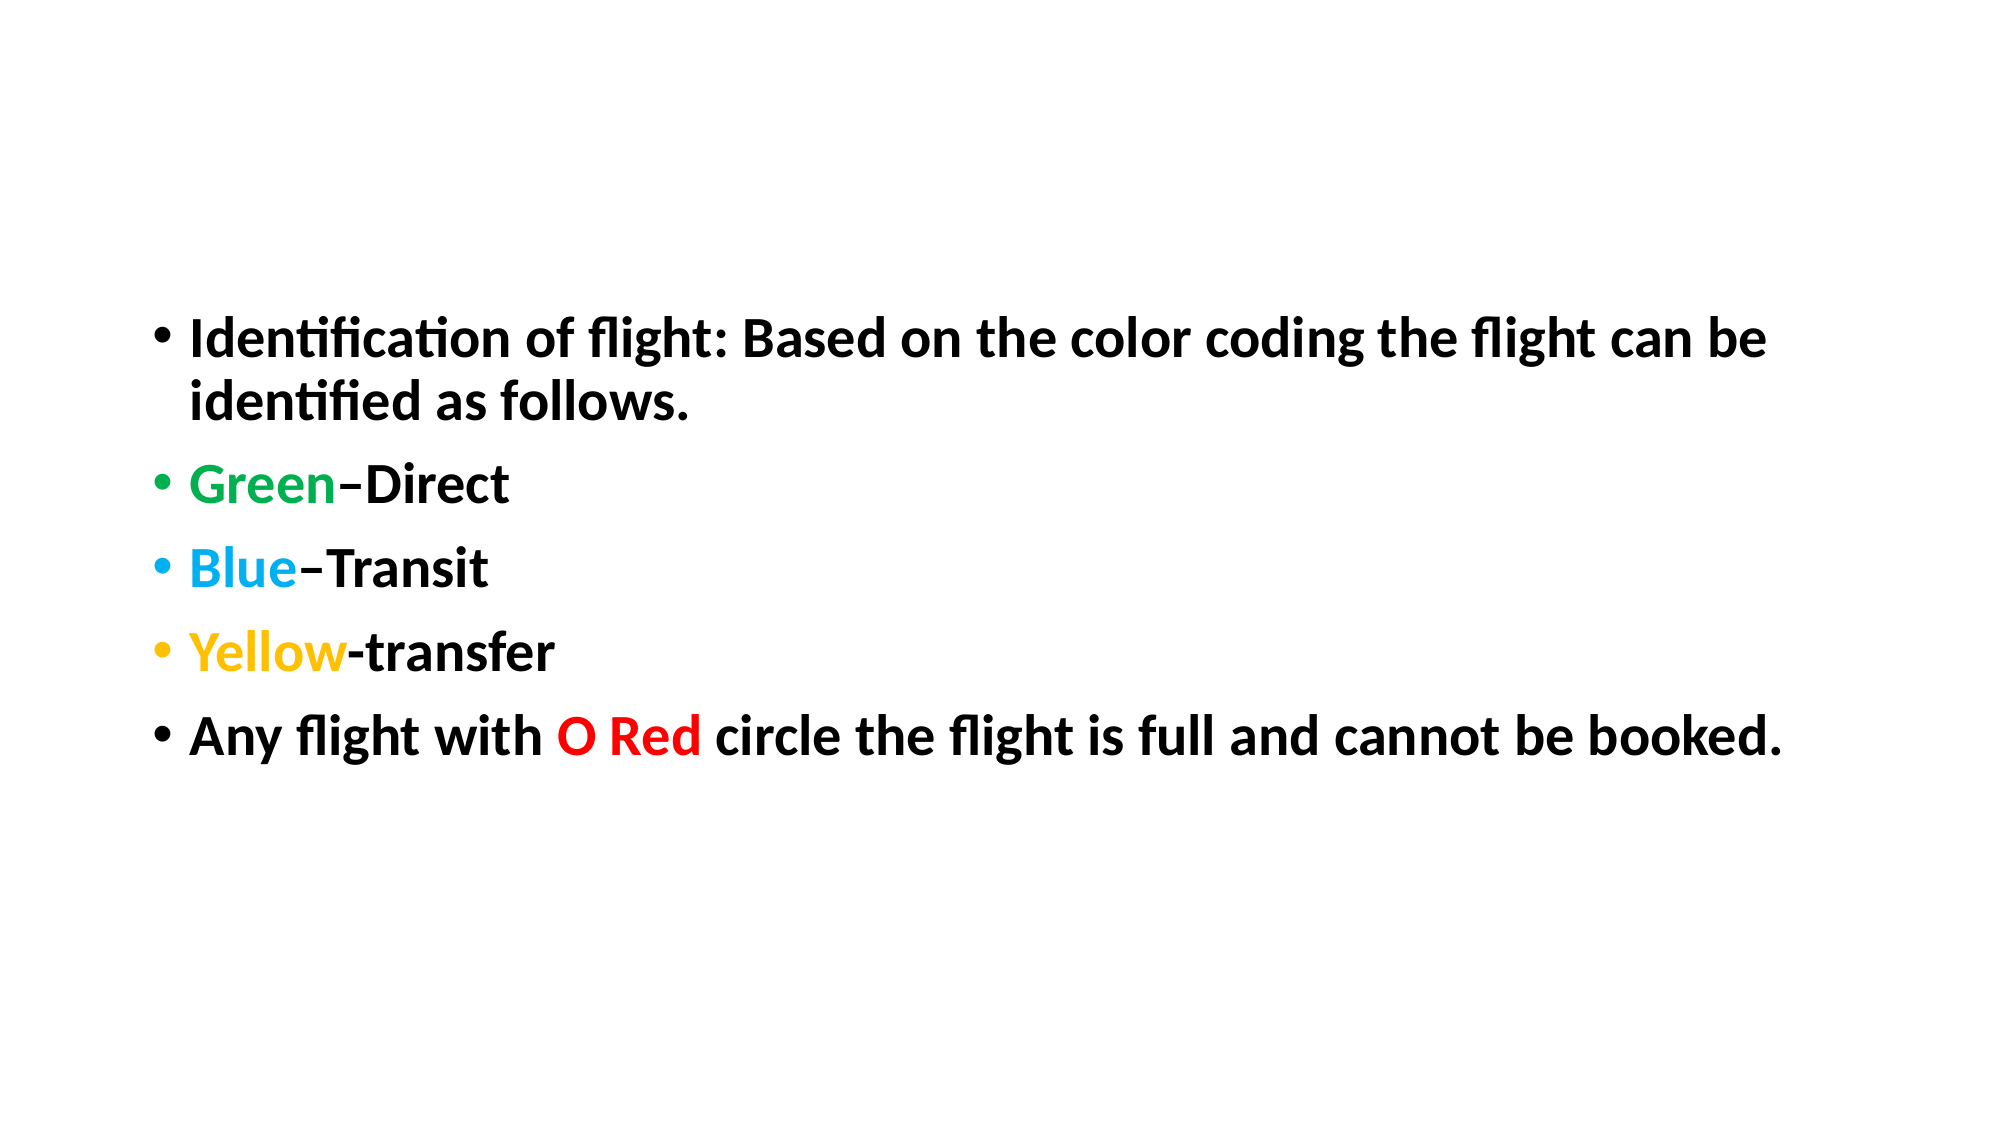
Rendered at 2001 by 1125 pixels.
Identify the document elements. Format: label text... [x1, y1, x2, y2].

list Identification of flight: Based on the color coding the flight can be identified as follows. Green–Direct Blue–Transit Yellow-transfer Any flight with O Red circle the flight is full and cannot be booked. [137, 299, 1863, 1014]
